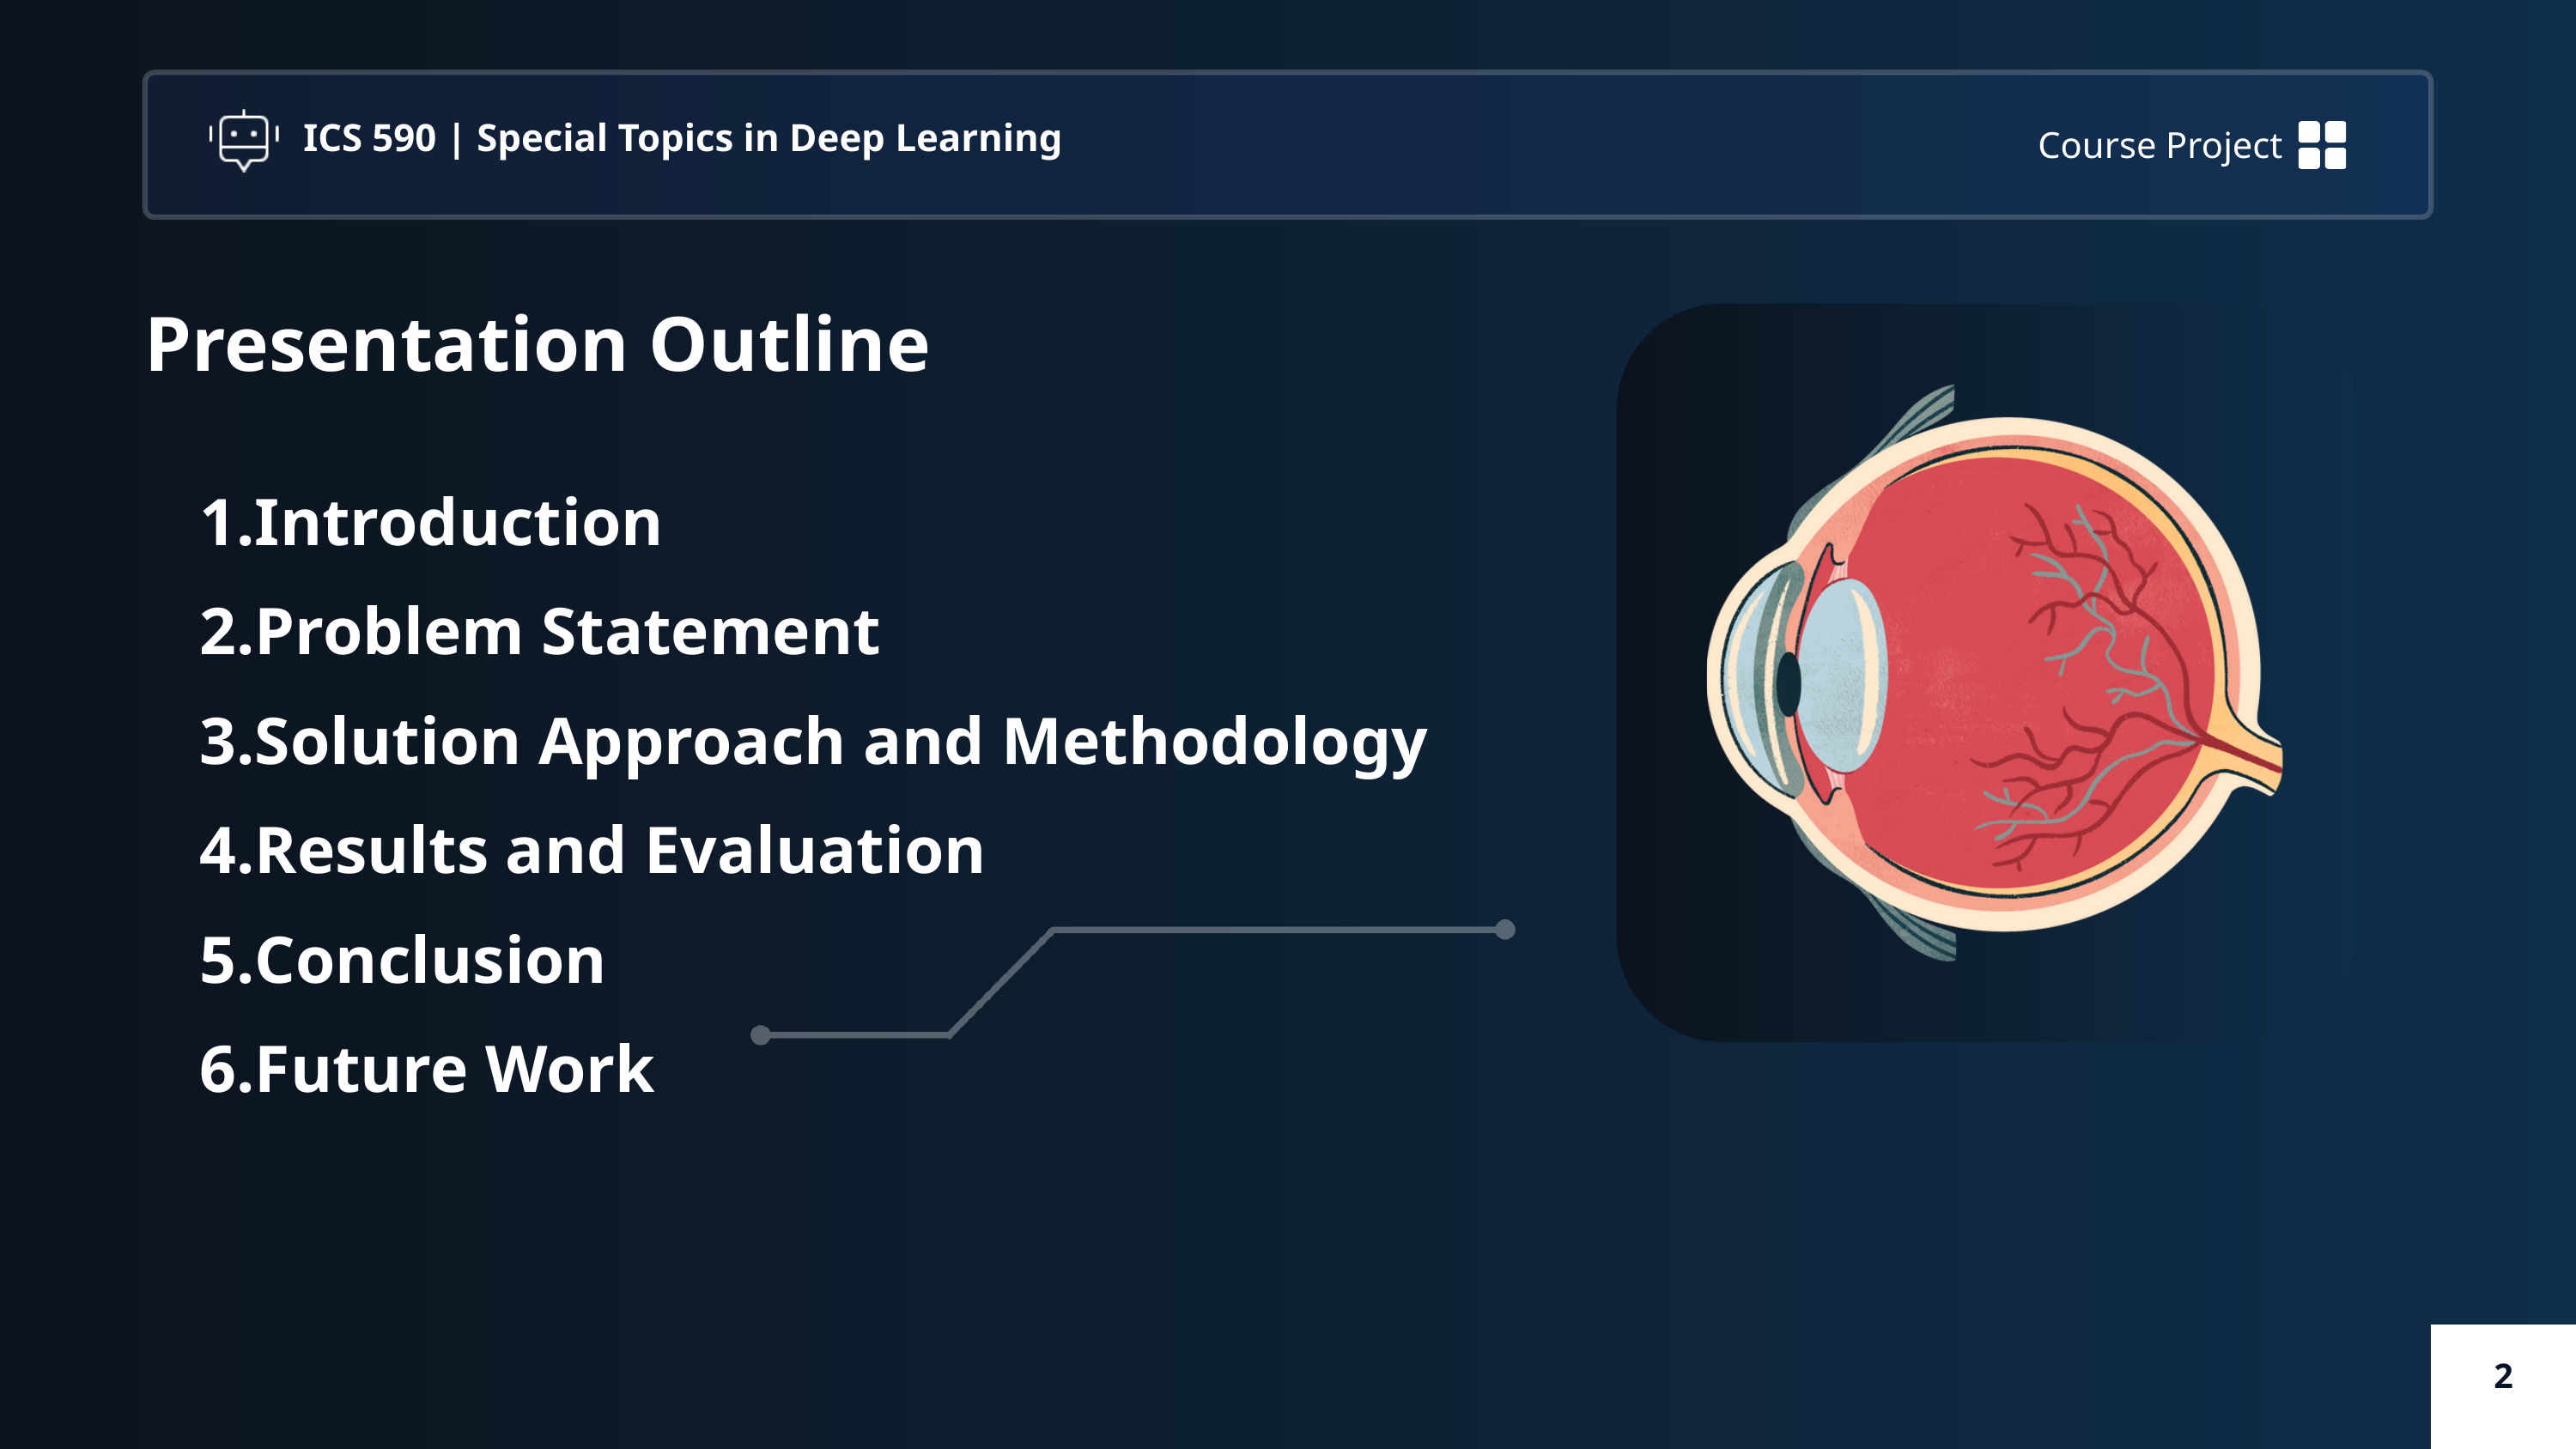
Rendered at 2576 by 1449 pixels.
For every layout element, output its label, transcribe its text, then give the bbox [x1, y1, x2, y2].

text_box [144, 72, 2432, 218]
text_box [1616, 303, 2356, 1043]
text_box Introduction Problem Statement Solution Approach and Methodology Results and Evaluation Conclusion Future Work [144, 448, 1516, 1106]
text_box Presentation Outline [144, 306, 1613, 387]
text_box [2430, 1325, 2576, 1449]
